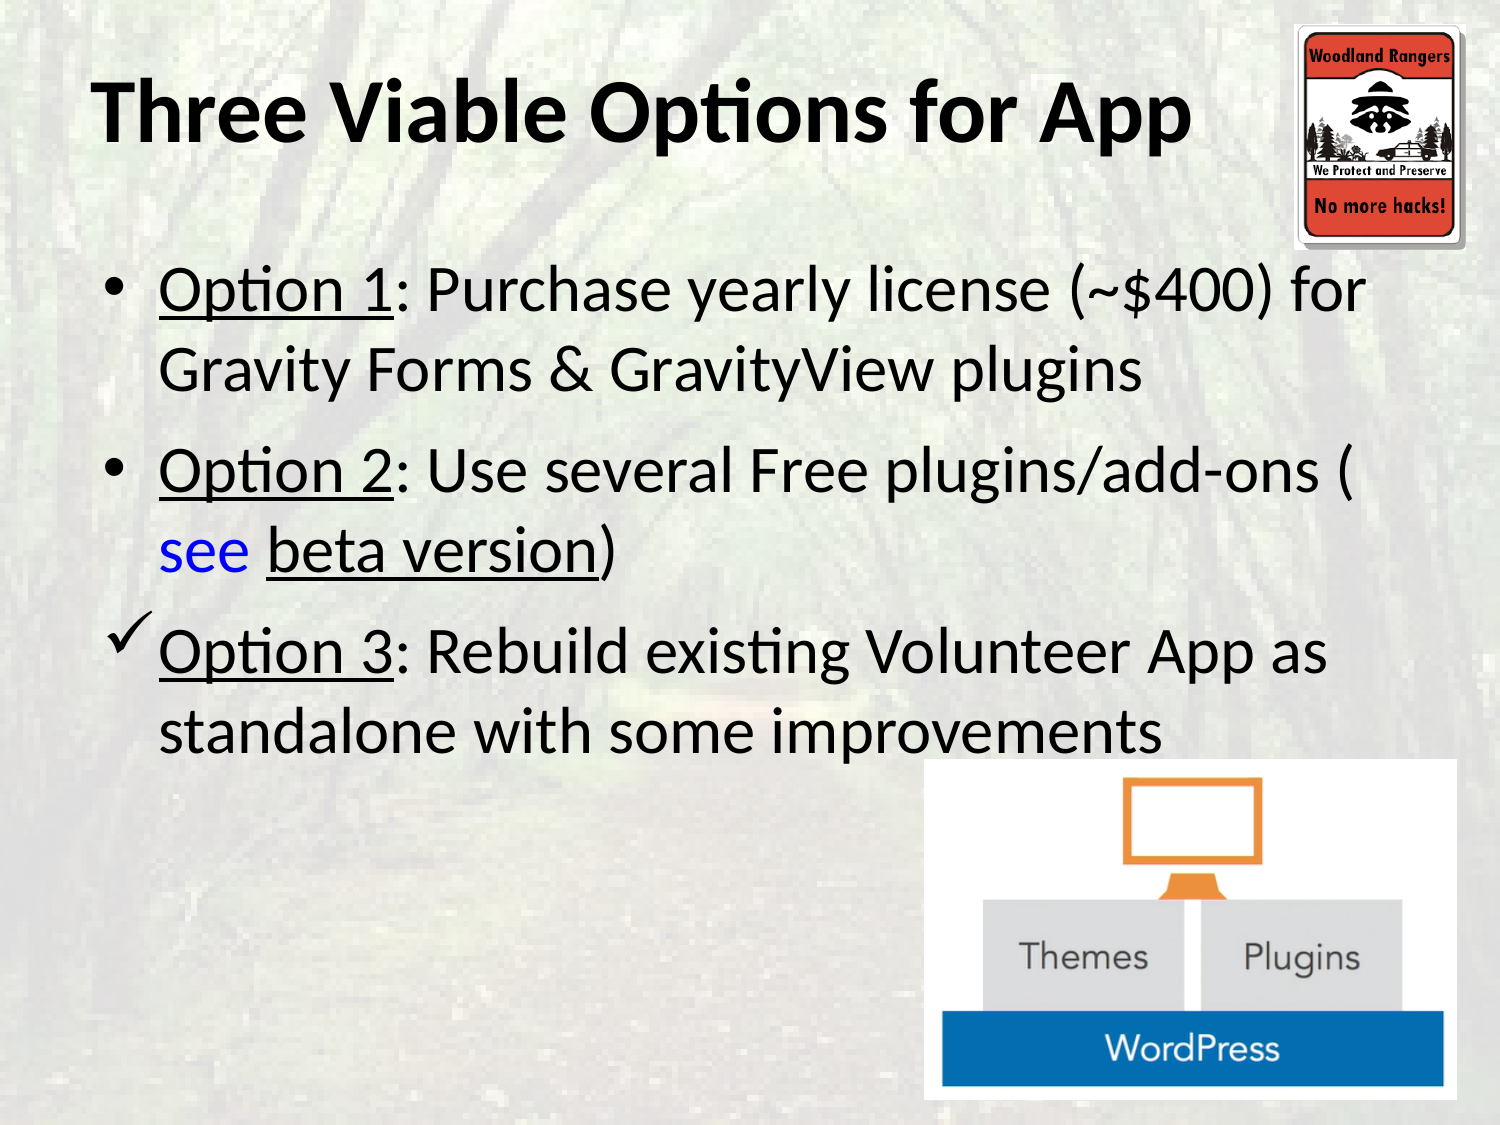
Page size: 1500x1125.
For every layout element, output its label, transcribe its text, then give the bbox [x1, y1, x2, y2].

picture [1294, 24, 1466, 250]
title Three Viable Options for App [75, 12, 1350, 200]
list Option 1: Purchase yearly license (~$400) for Gravity Forms & GravityView plugins Option 2: Use several Free plugins/add-ons (see beta version) Option 3: Rebuild existing Volunteer App as standalone with some improvements [87, 237, 1425, 1013]
picture [924, 759, 1457, 1101]
